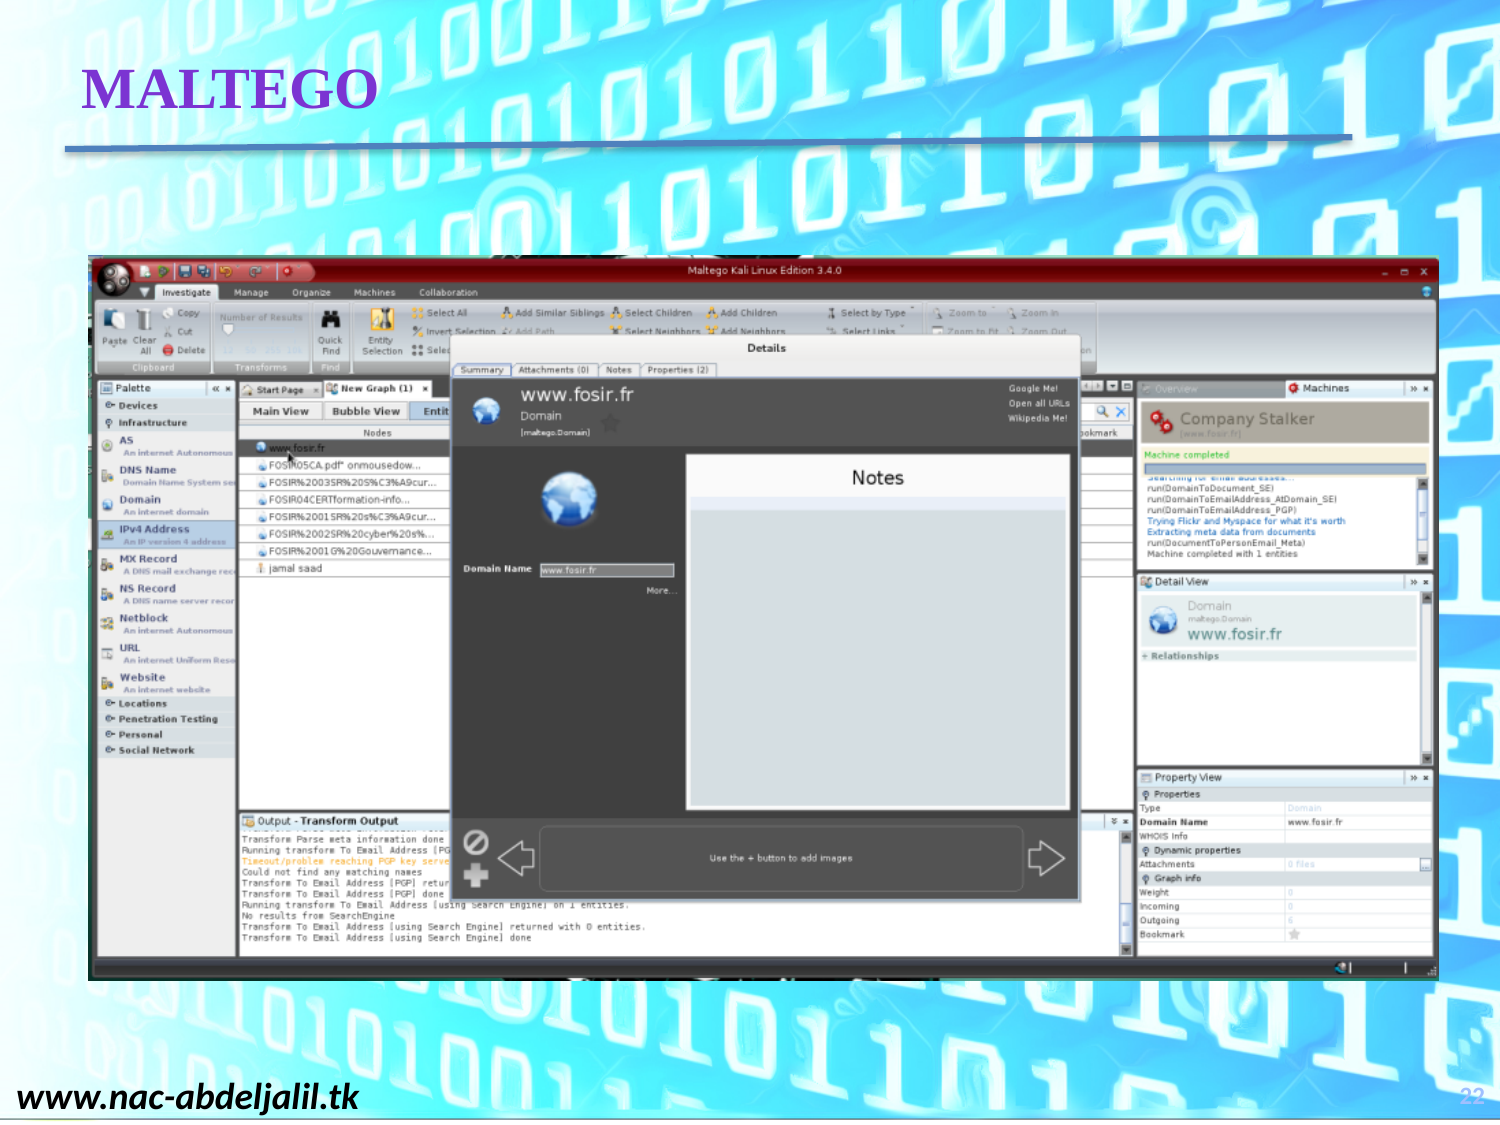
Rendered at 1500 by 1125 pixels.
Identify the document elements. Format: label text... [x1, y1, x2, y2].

slide_number 22 [1149, 1065, 1500, 1125]
text_box Maltego [66, 42, 395, 128]
picture [0, 0, 1500, 1125]
